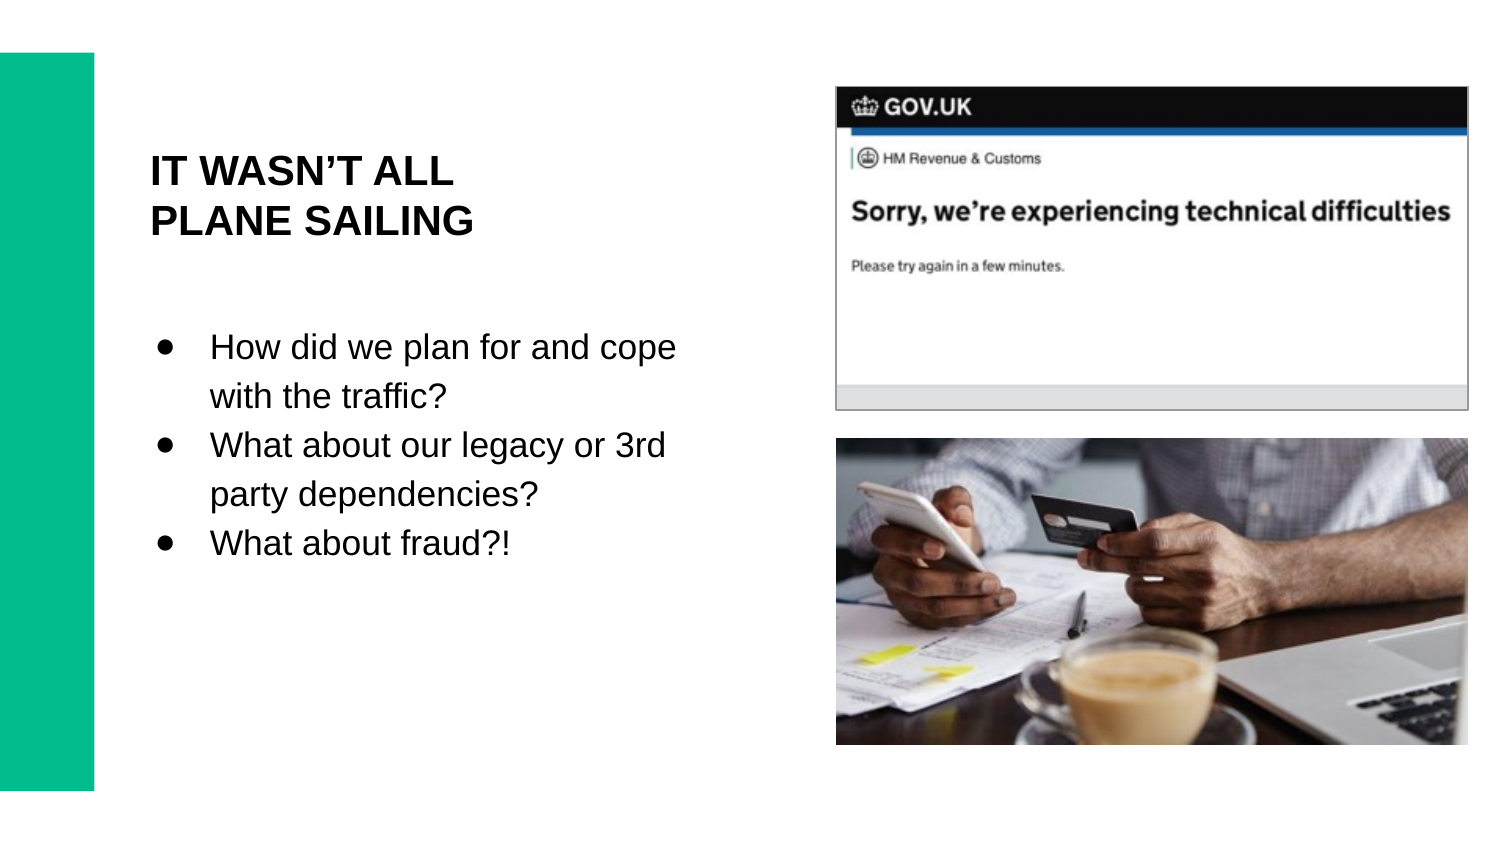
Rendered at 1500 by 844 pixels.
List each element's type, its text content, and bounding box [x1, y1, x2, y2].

title IT WASN’T ALL PLANE SAILING [135, 128, 543, 302]
picture [836, 438, 1468, 745]
text_box How did we plan for and cope with the traffic? What about our legacy or 3rd party dependencies? What about fraud?! [119, 302, 724, 578]
picture [836, 87, 1468, 410]
text_box [0, 52, 95, 792]
